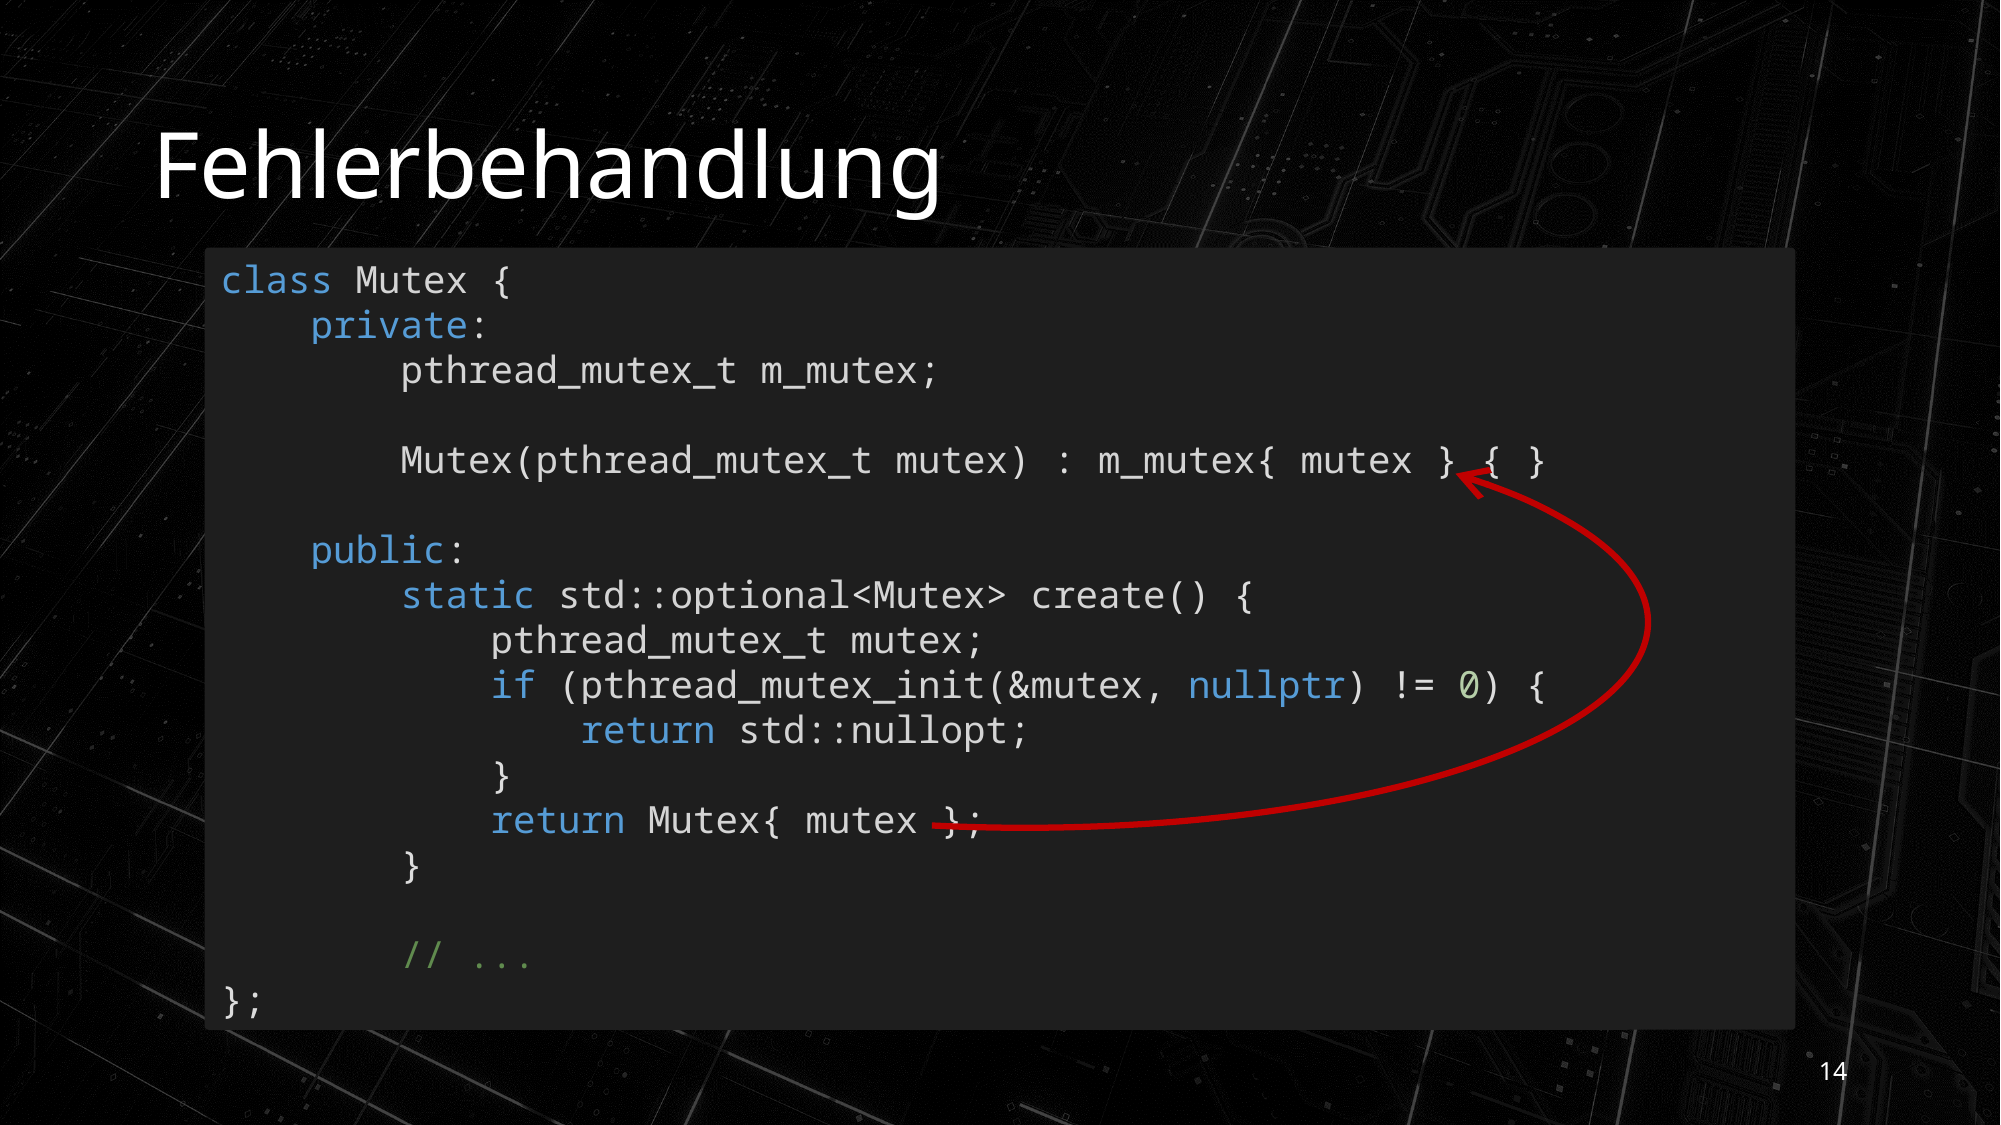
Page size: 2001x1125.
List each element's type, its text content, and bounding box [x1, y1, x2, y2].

picture [0, 0, 2000, 1125]
slide_number 14 [1412, 1042, 1863, 1103]
text_box class Mutex { private: pthread_mutex_t m_mutex; Mutex(pthread_mutex_t mutex) : m_mutex{ mutex } { } public: static std::optional<Mutex> create() { pthread_mutex_t mutex; if (pthread_mutex_init(&mutex, nullptr) != 0) { return std::nullopt; } return Mutex{ mutex }; } // ... }; [204, 247, 1796, 1030]
text_box [931, 469, 1650, 830]
title Fehlerbehandlung [137, 59, 1863, 278]
